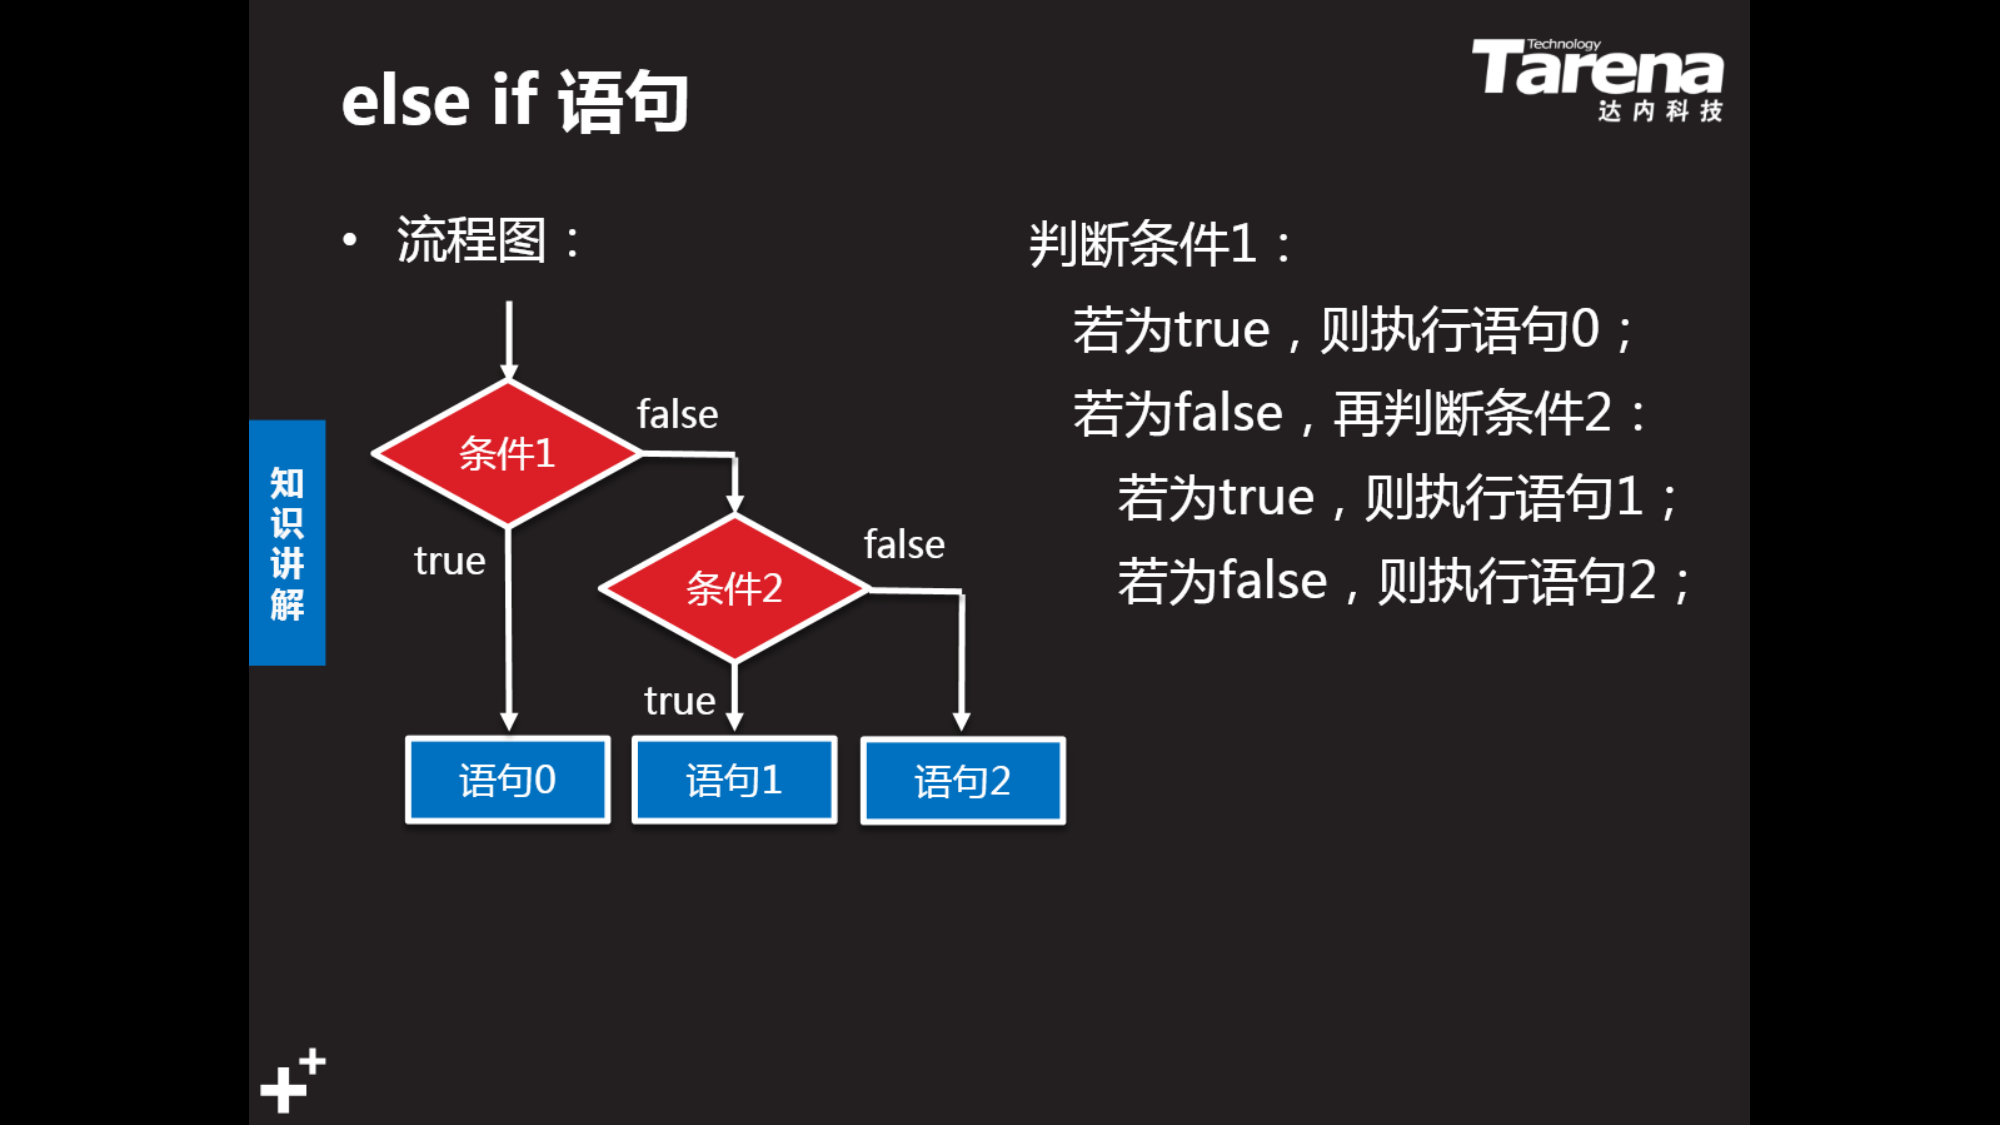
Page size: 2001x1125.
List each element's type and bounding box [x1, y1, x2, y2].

picture [249, 0, 1750, 1125]
